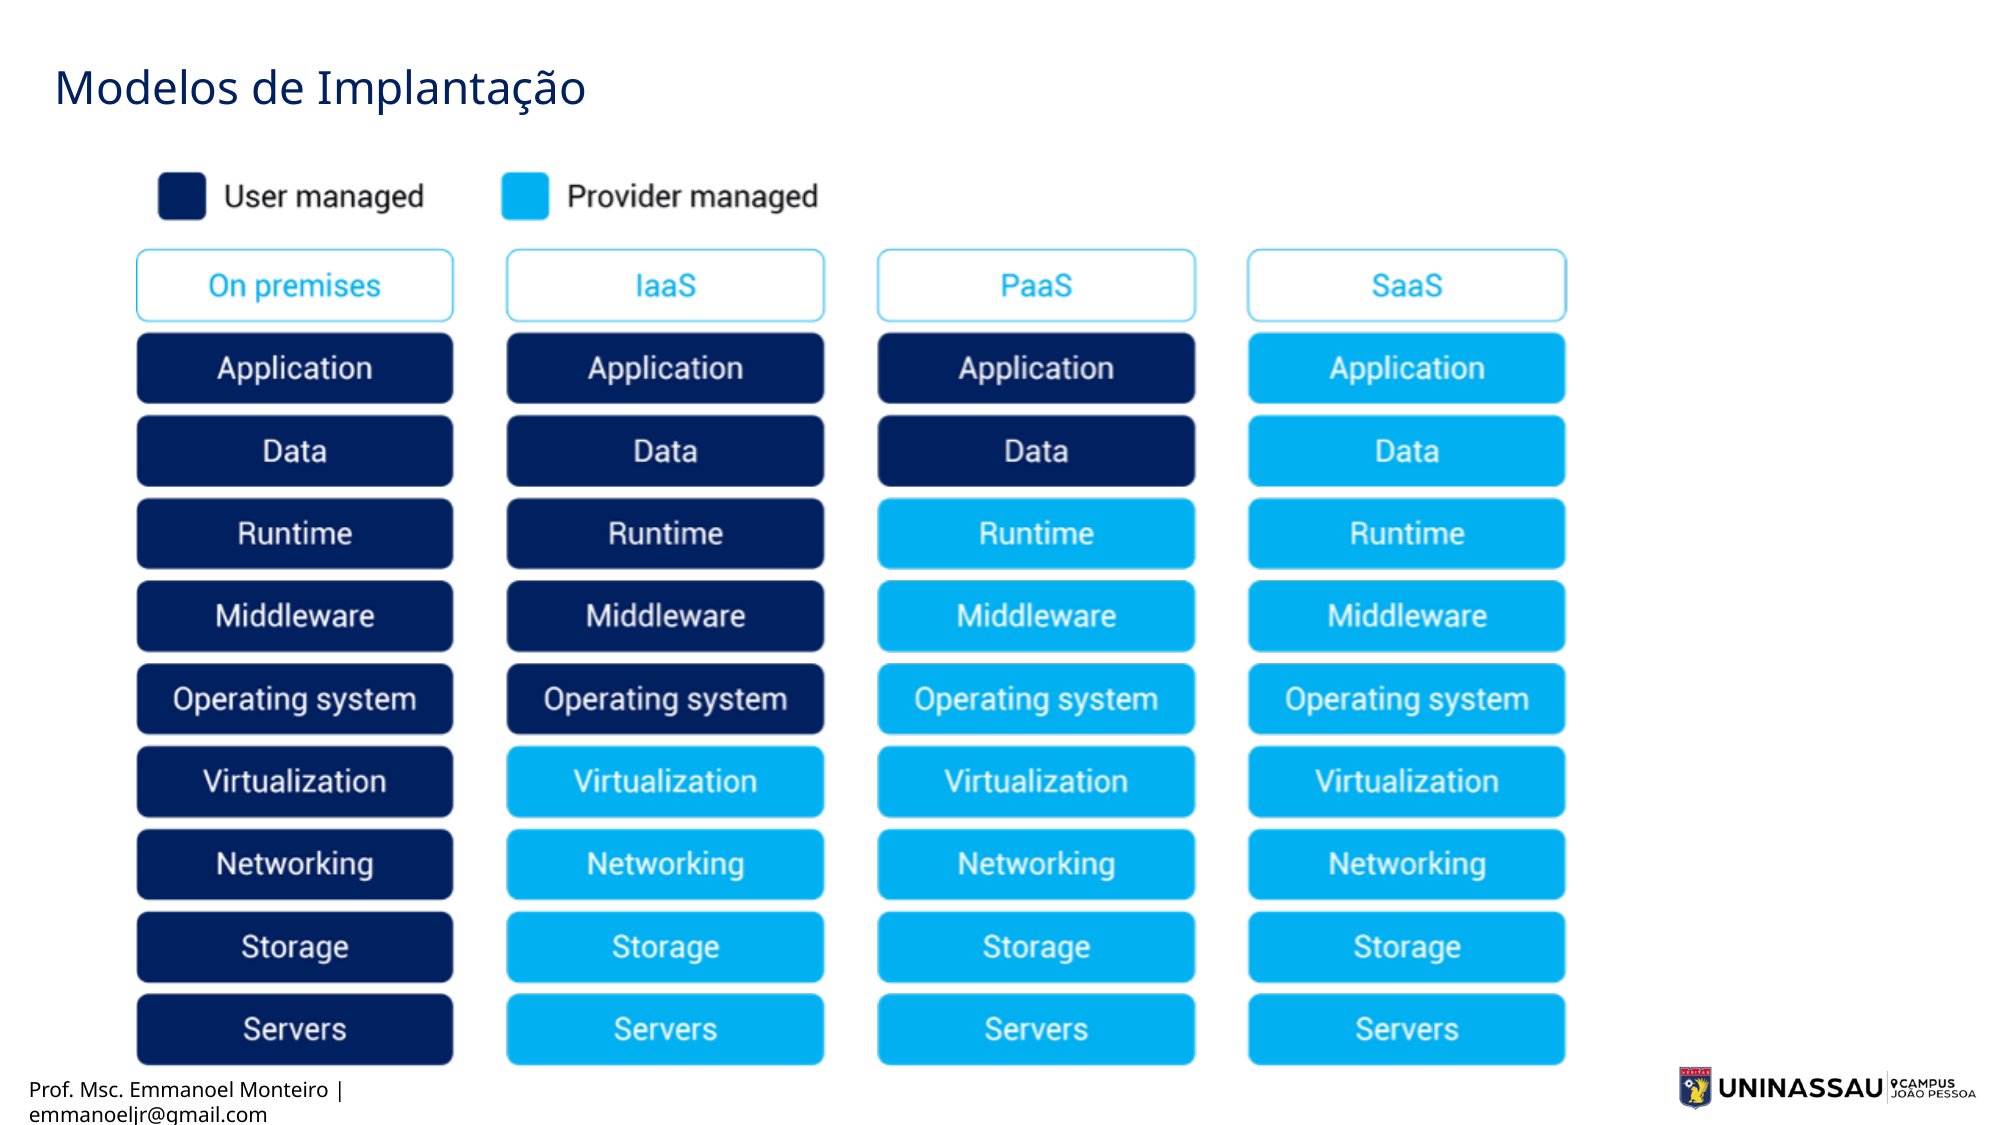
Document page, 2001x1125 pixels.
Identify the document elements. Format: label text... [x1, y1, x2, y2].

text_box Prof. Msc. Emmanoel Monteiro | emmanoeljr@gmail.com [0, 1062, 602, 1117]
picture [136, 167, 1569, 1067]
text_box Modelos de Implantação [40, 51, 693, 127]
picture [1673, 1058, 1979, 1114]
